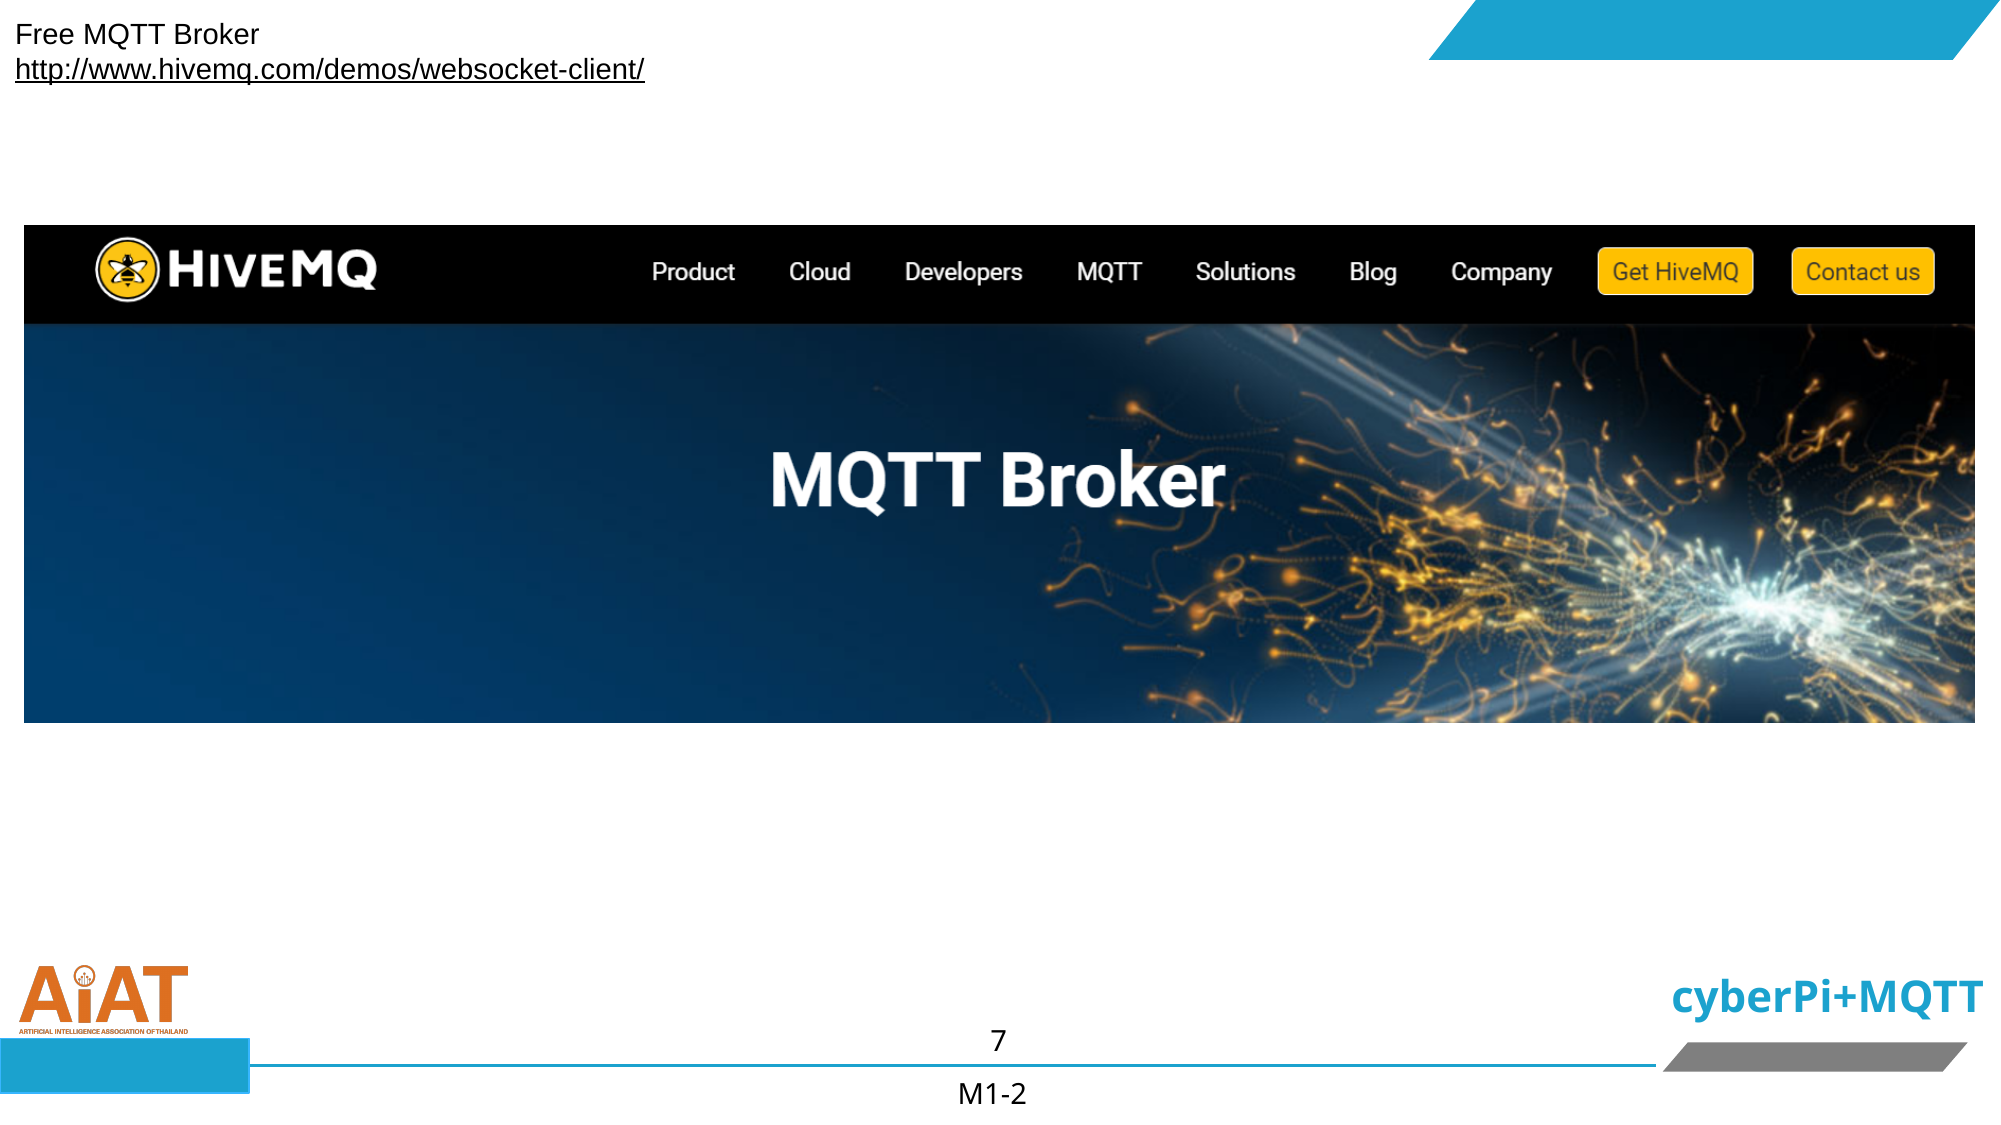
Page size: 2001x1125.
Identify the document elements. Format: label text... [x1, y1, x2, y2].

text_box Free MQTT Broker http://www.hivemq.com/demos/websocket-client/ [0, 0, 1111, 100]
picture [19, 965, 188, 1034]
picture [24, 225, 1976, 723]
